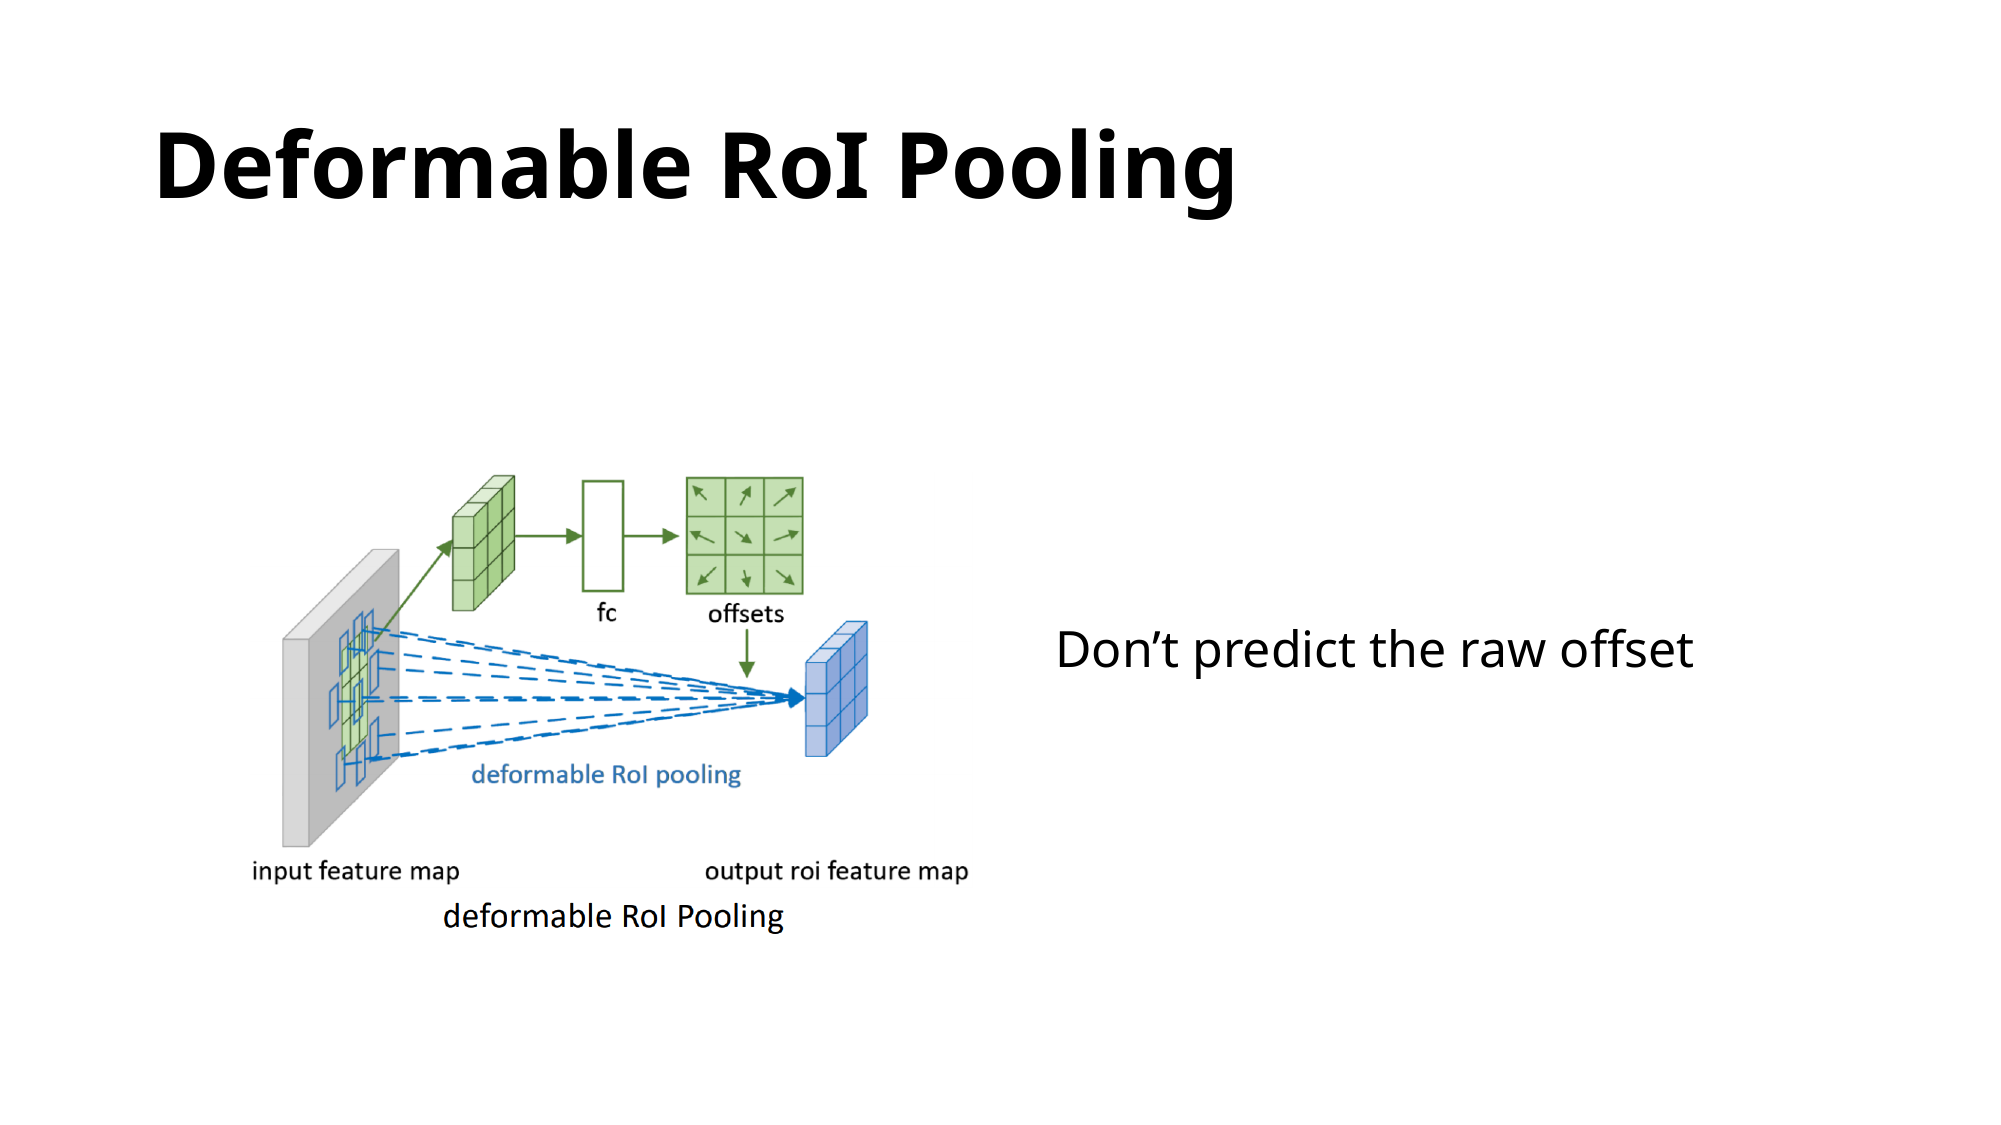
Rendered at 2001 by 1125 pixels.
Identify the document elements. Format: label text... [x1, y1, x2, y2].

text_box Don’t predict the raw offset [1040, 580, 2000, 686]
title Deformable RoI Pooling [137, 59, 1863, 278]
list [137, 300, 975, 1012]
